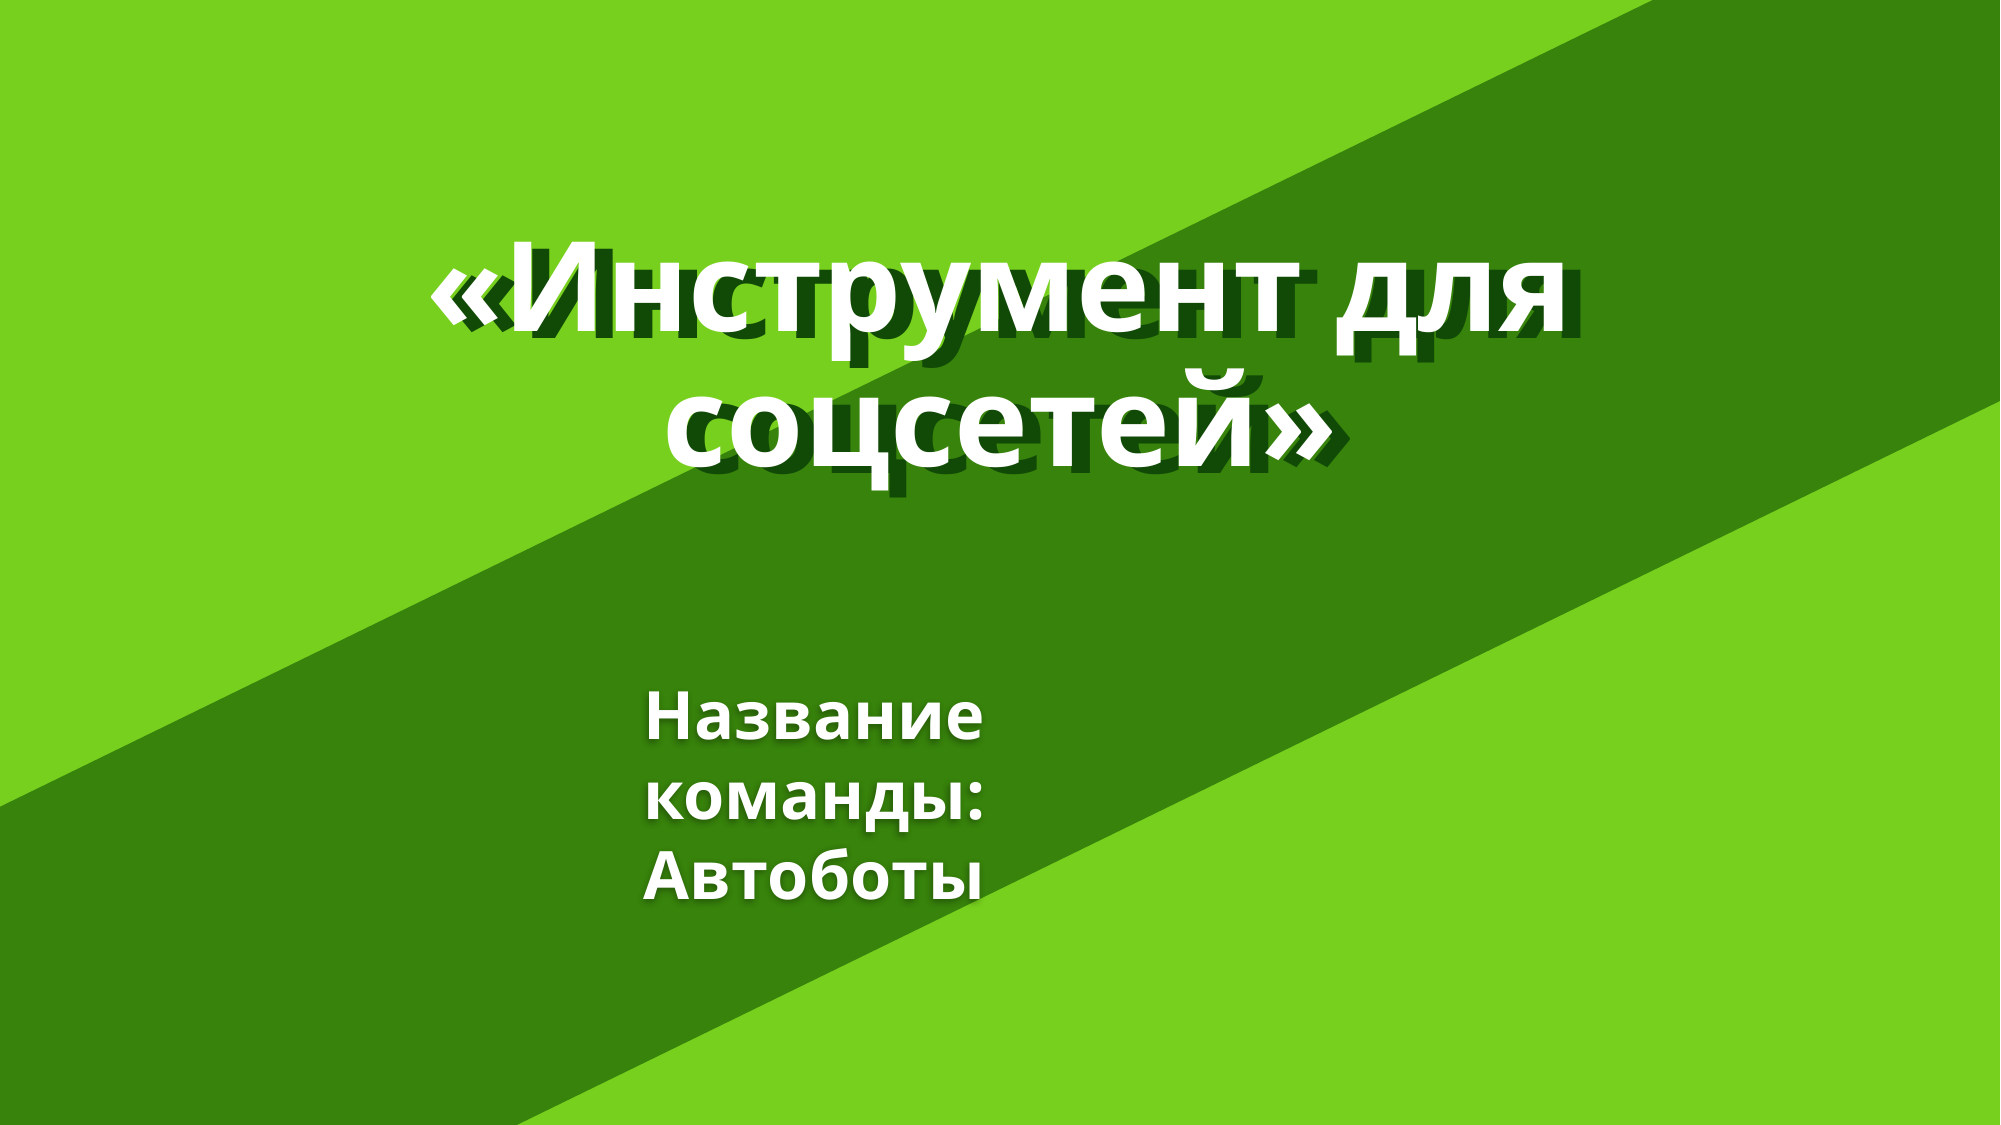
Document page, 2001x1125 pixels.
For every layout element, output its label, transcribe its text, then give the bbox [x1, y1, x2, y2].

text_box [1277, 0, 2000, 452]
text_box Название команды: Автоботы [290, 665, 1000, 920]
text_box «Инструмент для соцсетей» [140, 190, 1896, 659]
title «Инструмент для соцсетей» [122, 183, 1878, 651]
text_box [0, 659, 1472, 1125]
